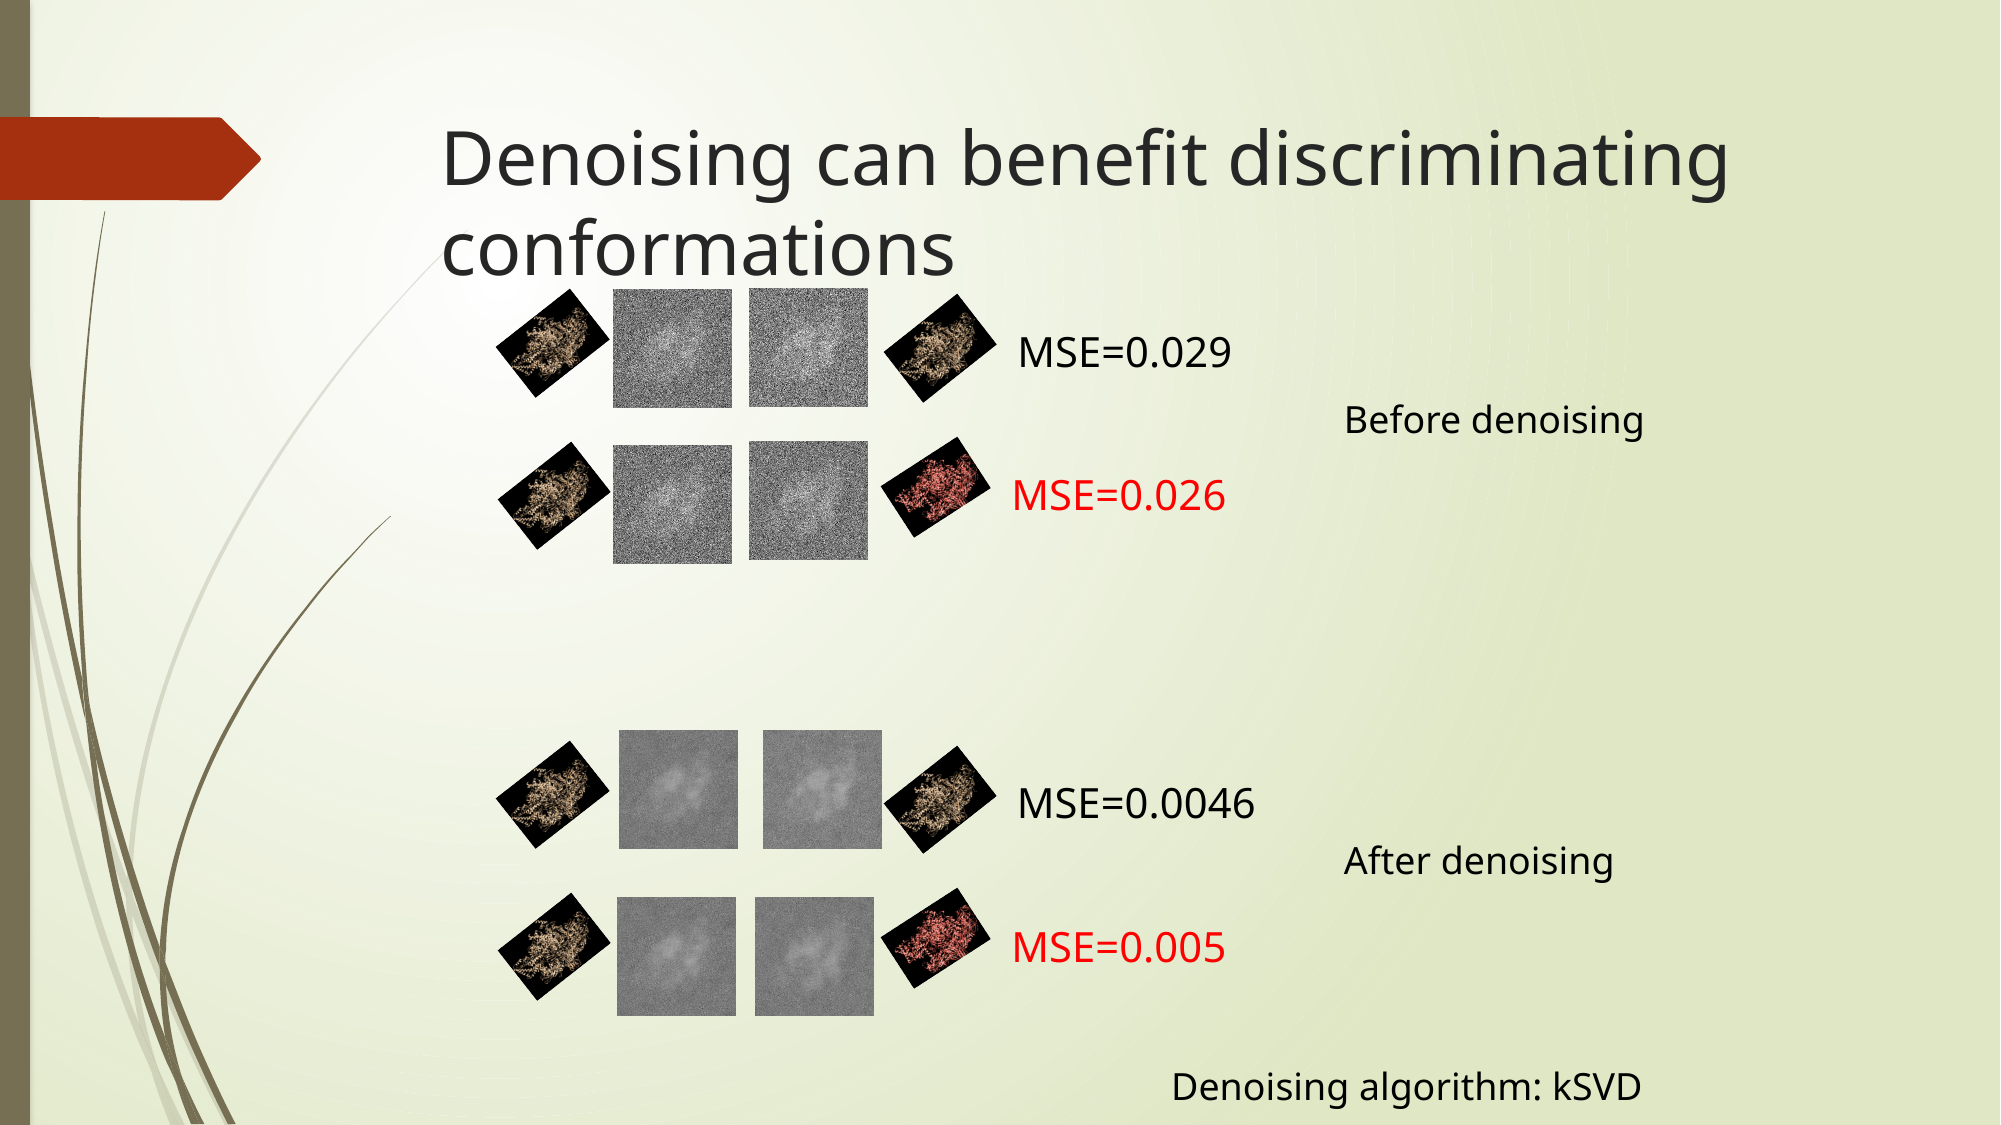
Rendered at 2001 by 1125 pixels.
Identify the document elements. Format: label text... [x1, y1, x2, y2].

text_box MSE=0.0046 [1002, 769, 1271, 835]
picture [884, 294, 996, 402]
picture [881, 438, 990, 537]
picture [749, 440, 868, 560]
picture [619, 730, 738, 849]
picture [498, 893, 610, 1000]
picture [496, 741, 609, 848]
picture [498, 442, 610, 549]
picture [749, 288, 868, 408]
picture [881, 889, 990, 988]
picture [884, 746, 996, 853]
text_box After denoising [1329, 829, 1630, 890]
picture [613, 445, 733, 564]
picture [754, 897, 874, 1016]
picture [762, 730, 882, 849]
picture [496, 289, 609, 397]
text_box MSE=0.026 [996, 461, 1242, 527]
text_box Before denoising [1329, 388, 1661, 448]
text_box MSE=0.005 [996, 912, 1242, 978]
text_box Denoising algorithm: kSVD [1156, 1055, 1658, 1116]
picture [617, 897, 737, 1016]
title Denoising can benefit discriminating conformations [425, 102, 1888, 313]
text_box MSE=0.029 [1002, 318, 1248, 383]
picture [613, 289, 733, 409]
